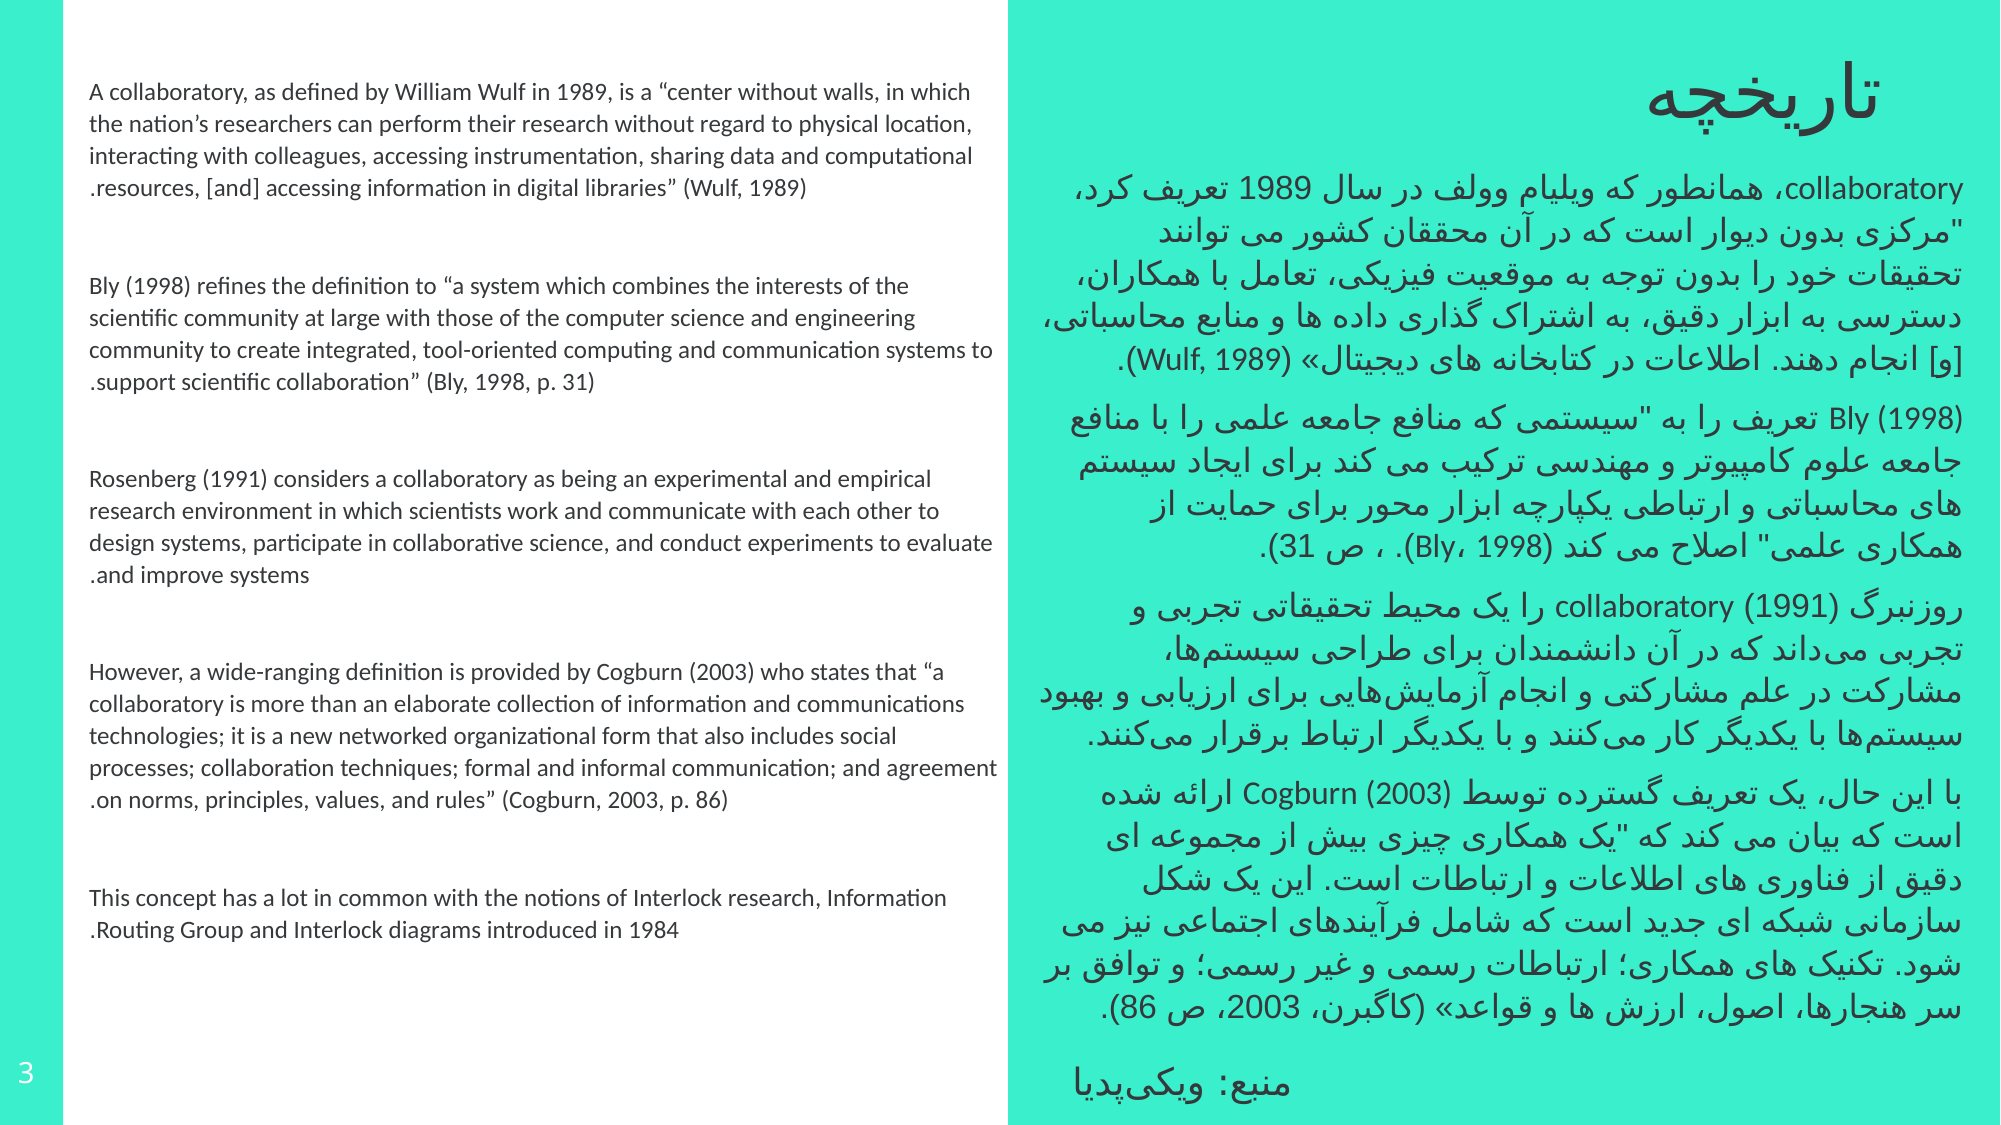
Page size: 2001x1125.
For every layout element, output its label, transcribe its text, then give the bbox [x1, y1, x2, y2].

text_box collaboratory، همانطور که ویلیام وولف در سال 1989 تعریف کرد، "مرکزی بدون دیوار است که در آن محققان کشور می توانند تحقیقات خود را بدون توجه به موقعیت فیزیکی، تعامل با همکاران، دسترسی به ابزار دقیق، به اشتراک گذاری داده ها و منابع محاسباتی، [و] انجام دهند. اطلاعات در کتابخانه های دیجیتال» (Wulf, 1989). Bly (1998) تعریف را به "سیستمی که منافع جامعه علمی را با منافع جامعه علوم کامپیوتر و مهندسی ترکیب می کند برای ایجاد سیستم های محاسباتی و ارتباطی یکپارچه ابزار محور برای حمایت از همکاری علمی" اصلاح می کند (Bly، 1998). ، ص 31). روزنبرگ (1991) collaboratory را یک محیط تحقیقاتی تجربی و تجربی می‌داند که در آن دانشمندان برای طراحی سیستم‌ها، مشارکت در علم مشارکتی و انجام آزمایش‌هایی برای ارزیابی و بهبود سیستم‌ها با یکدیگر کار می‌کنند و با یکدیگر ارتباط برقرار می‌کنند. با این حال، یک تعریف گسترده توسط Cogburn (2003) ارائه شده است که بیان می کند که "یک همکاری چیزی بیش از مجموعه ای دقیق از فناوری های اطلاعات و ارتباطات است. این یک شکل سازمانی شبکه ای جدید است که شامل فرآیندهای اجتماعی نیز می شود. تکنیک های همکاری؛ ارتباطات رسمی و غیر رسمی؛ و توافق بر سر هنجارها، اصول، ارزش ها و قواعد» (کاگبرن، 2003، ص 86). [1023, 156, 1979, 1092]
text_box تاریخچه [1105, 17, 1897, 141]
text_box A collaboratory, as defined by William Wulf in 1989, is a “center without walls, in which the nation’s researchers can perform their research without regard to physical location, interacting with colleagues, accessing instrumentation, sharing data and computational resources, [and] accessing information in digital libraries” (Wulf, 1989). Bly (1998) refines the definition to “a system which combines the interests of the scientific community at large with those of the computer science and engineering community to create integrated, tool-oriented computing and communication systems to support scientific collaboration” (Bly, 1998, p. 31). Rosenberg (1991) considers a collaboratory as being an experimental and empirical research environment in which scientists work and communicate with each other to design systems, participate in collaborative science, and conduct experiments to evaluate and improve systems. However, a wide-ranging definition is provided by Cogburn (2003) who states that “a collaboratory is more than an elaborate collection of information and communications technologies; it is a new networked organizational form that also includes social processes; collaboration techniques; formal and informal communication; and agreement on norms, principles, values, and rules” (Cogburn, 2003, p. 86). This concept has a lot in common with the notions of Interlock research, Information Routing Group and Interlock diagrams introduced in 1984. [74, 66, 1017, 951]
slide_number 3 [3, 1046, 75, 1110]
text_box [1008, 0, 2000, 1125]
text_box منبع: ویکی‌پدیا [1016, 1041, 1307, 1111]
